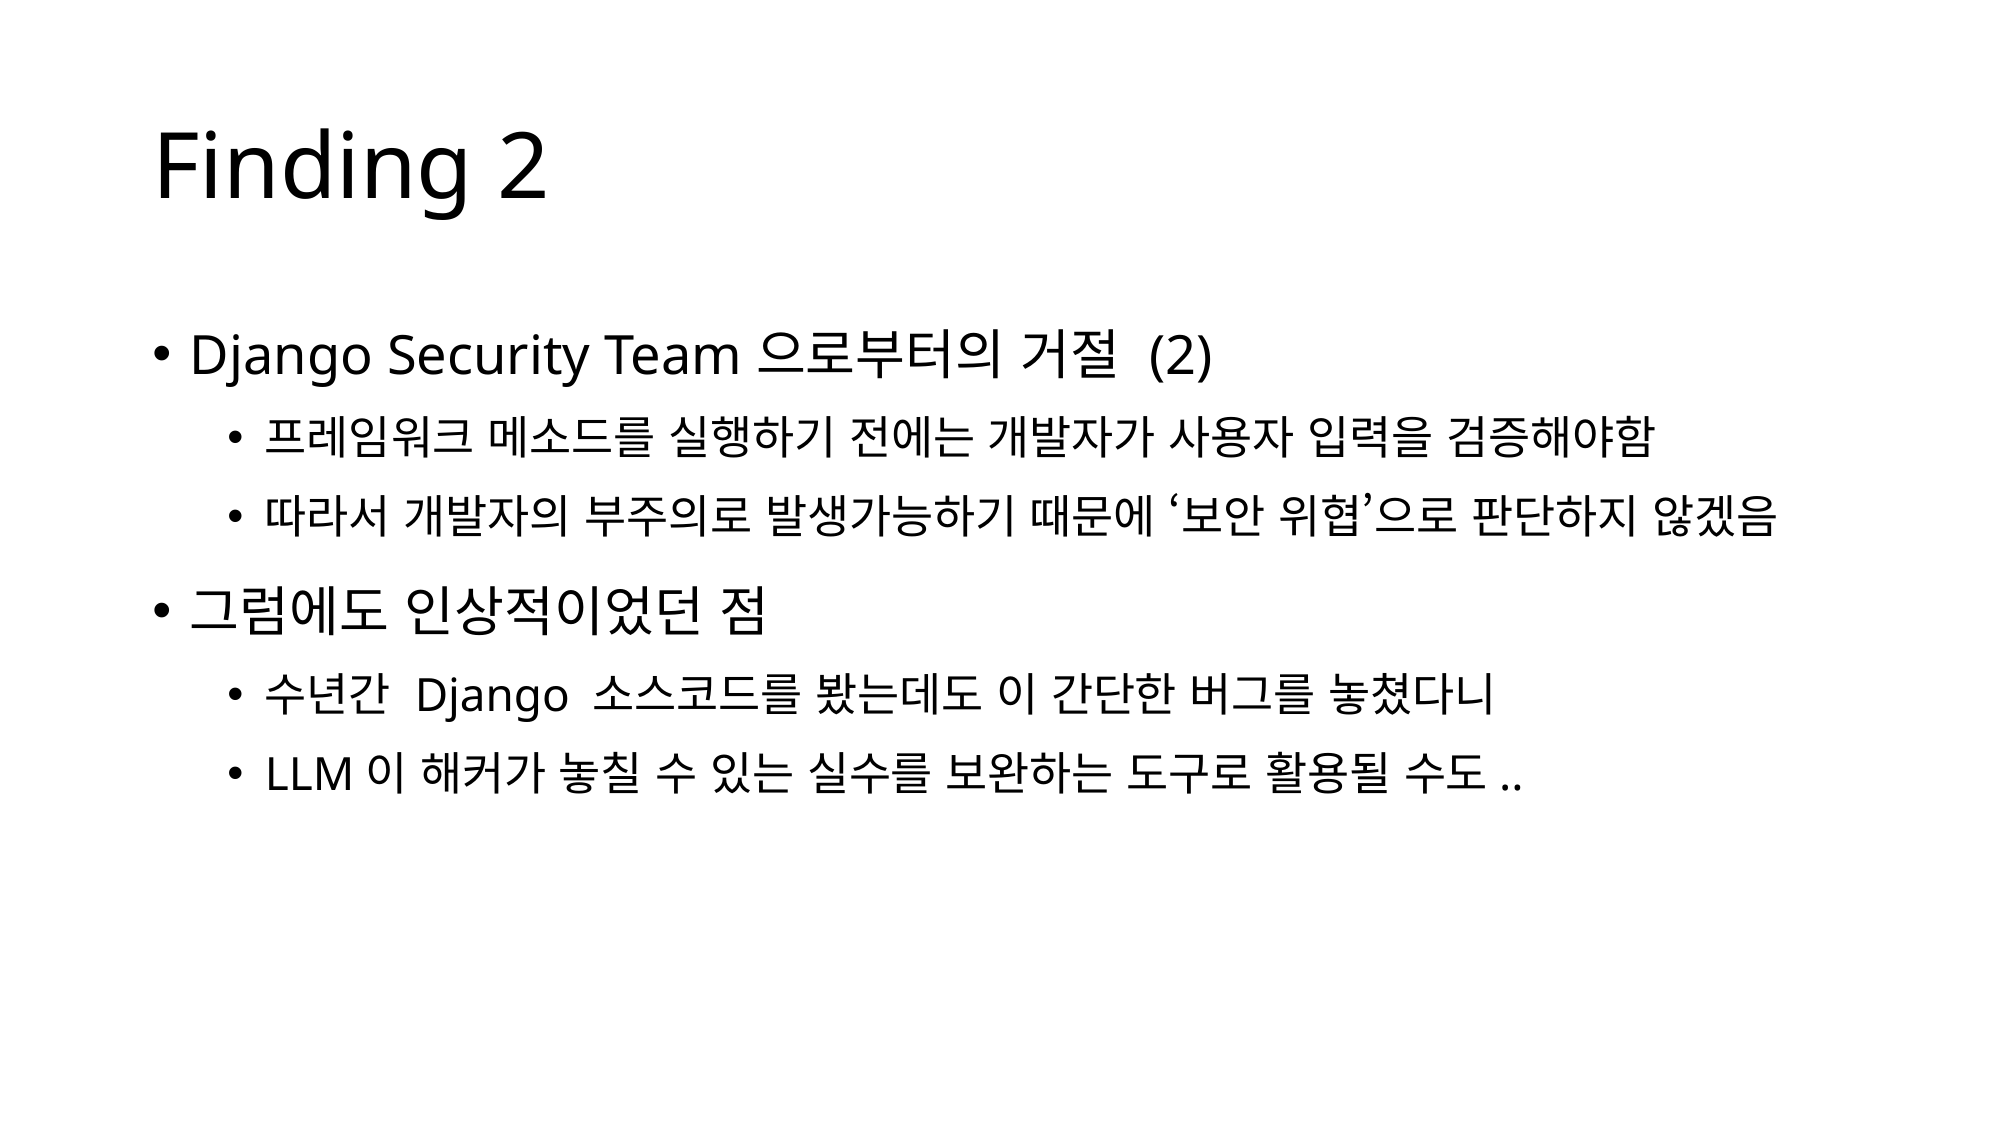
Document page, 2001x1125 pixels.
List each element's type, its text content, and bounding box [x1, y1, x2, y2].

title Finding 2 [137, 59, 1863, 278]
list Django Security Team으로부터의 거절 (2) 프레임워크 메소드를 실행하기 전에는 개발자가 사용자 입력을 검증해야함 따라서 개발자의 부주의로 발생가능하기 때문에 ‘보안 위협’으로 판단하지 않겠음 그럼에도 인상적이었던 점 수년간 Django 소스코드를 봤는데도 이 간단한 버그를 놓쳤다니 LLM이 해커가 놓칠 수 있는 실수를 보완하는 도구로 활용될 수도.. [137, 299, 1863, 1014]
